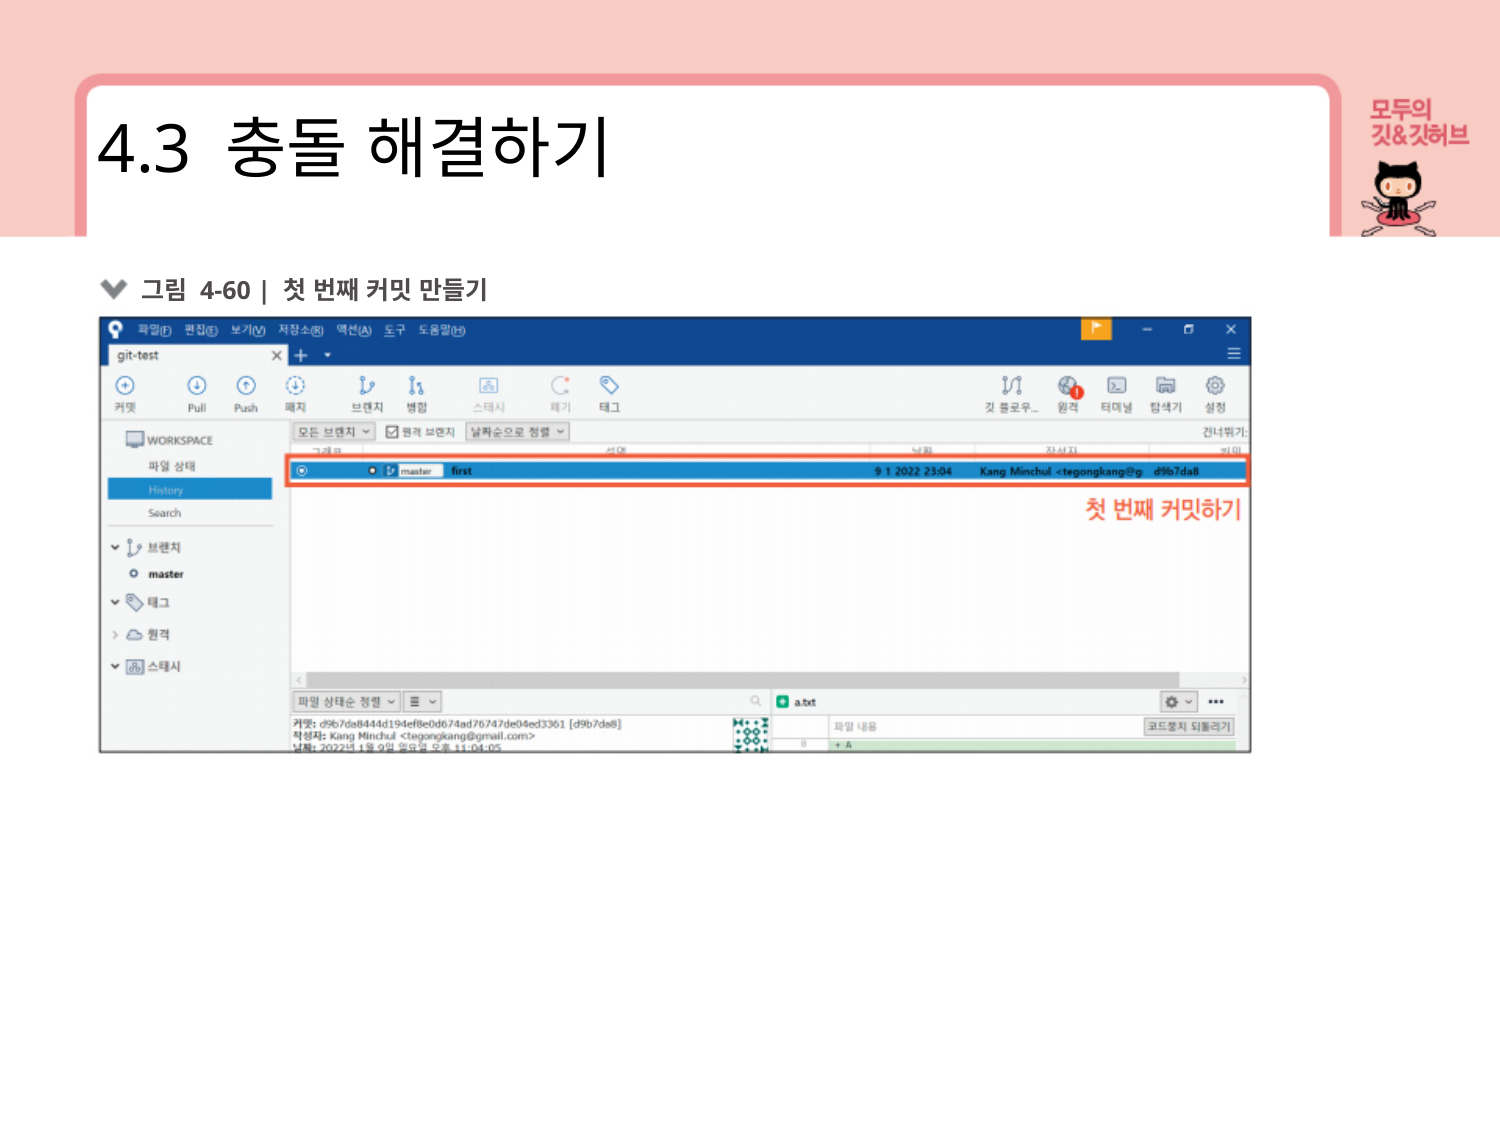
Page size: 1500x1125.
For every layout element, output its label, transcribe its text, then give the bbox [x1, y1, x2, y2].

text_box 4.3 충돌 해결하기 [82, 61, 1413, 193]
picture [0, 0, 1500, 1125]
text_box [97, 264, 1374, 311]
